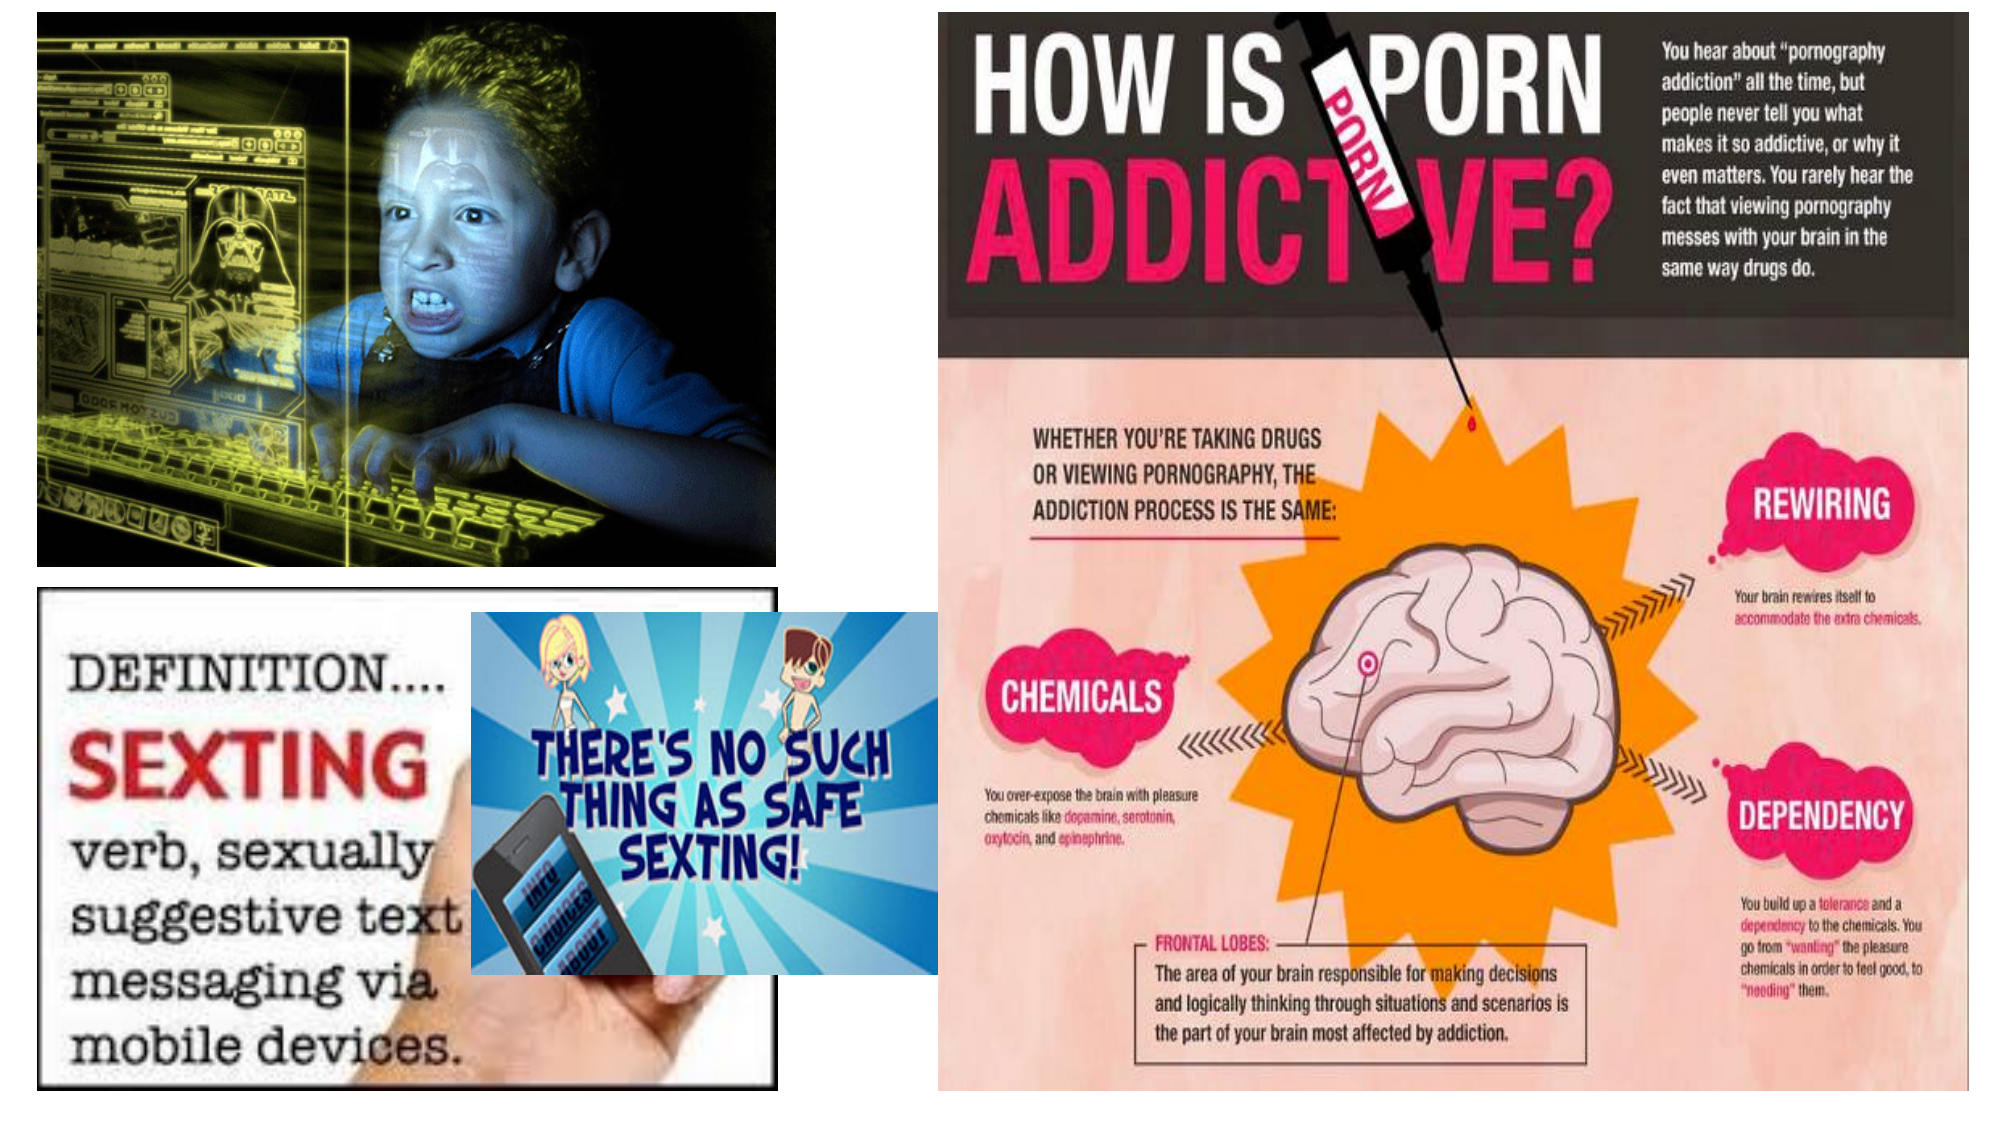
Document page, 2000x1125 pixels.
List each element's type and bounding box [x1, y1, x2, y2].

list [37, 12, 776, 567]
picture [37, 12, 1969, 1091]
